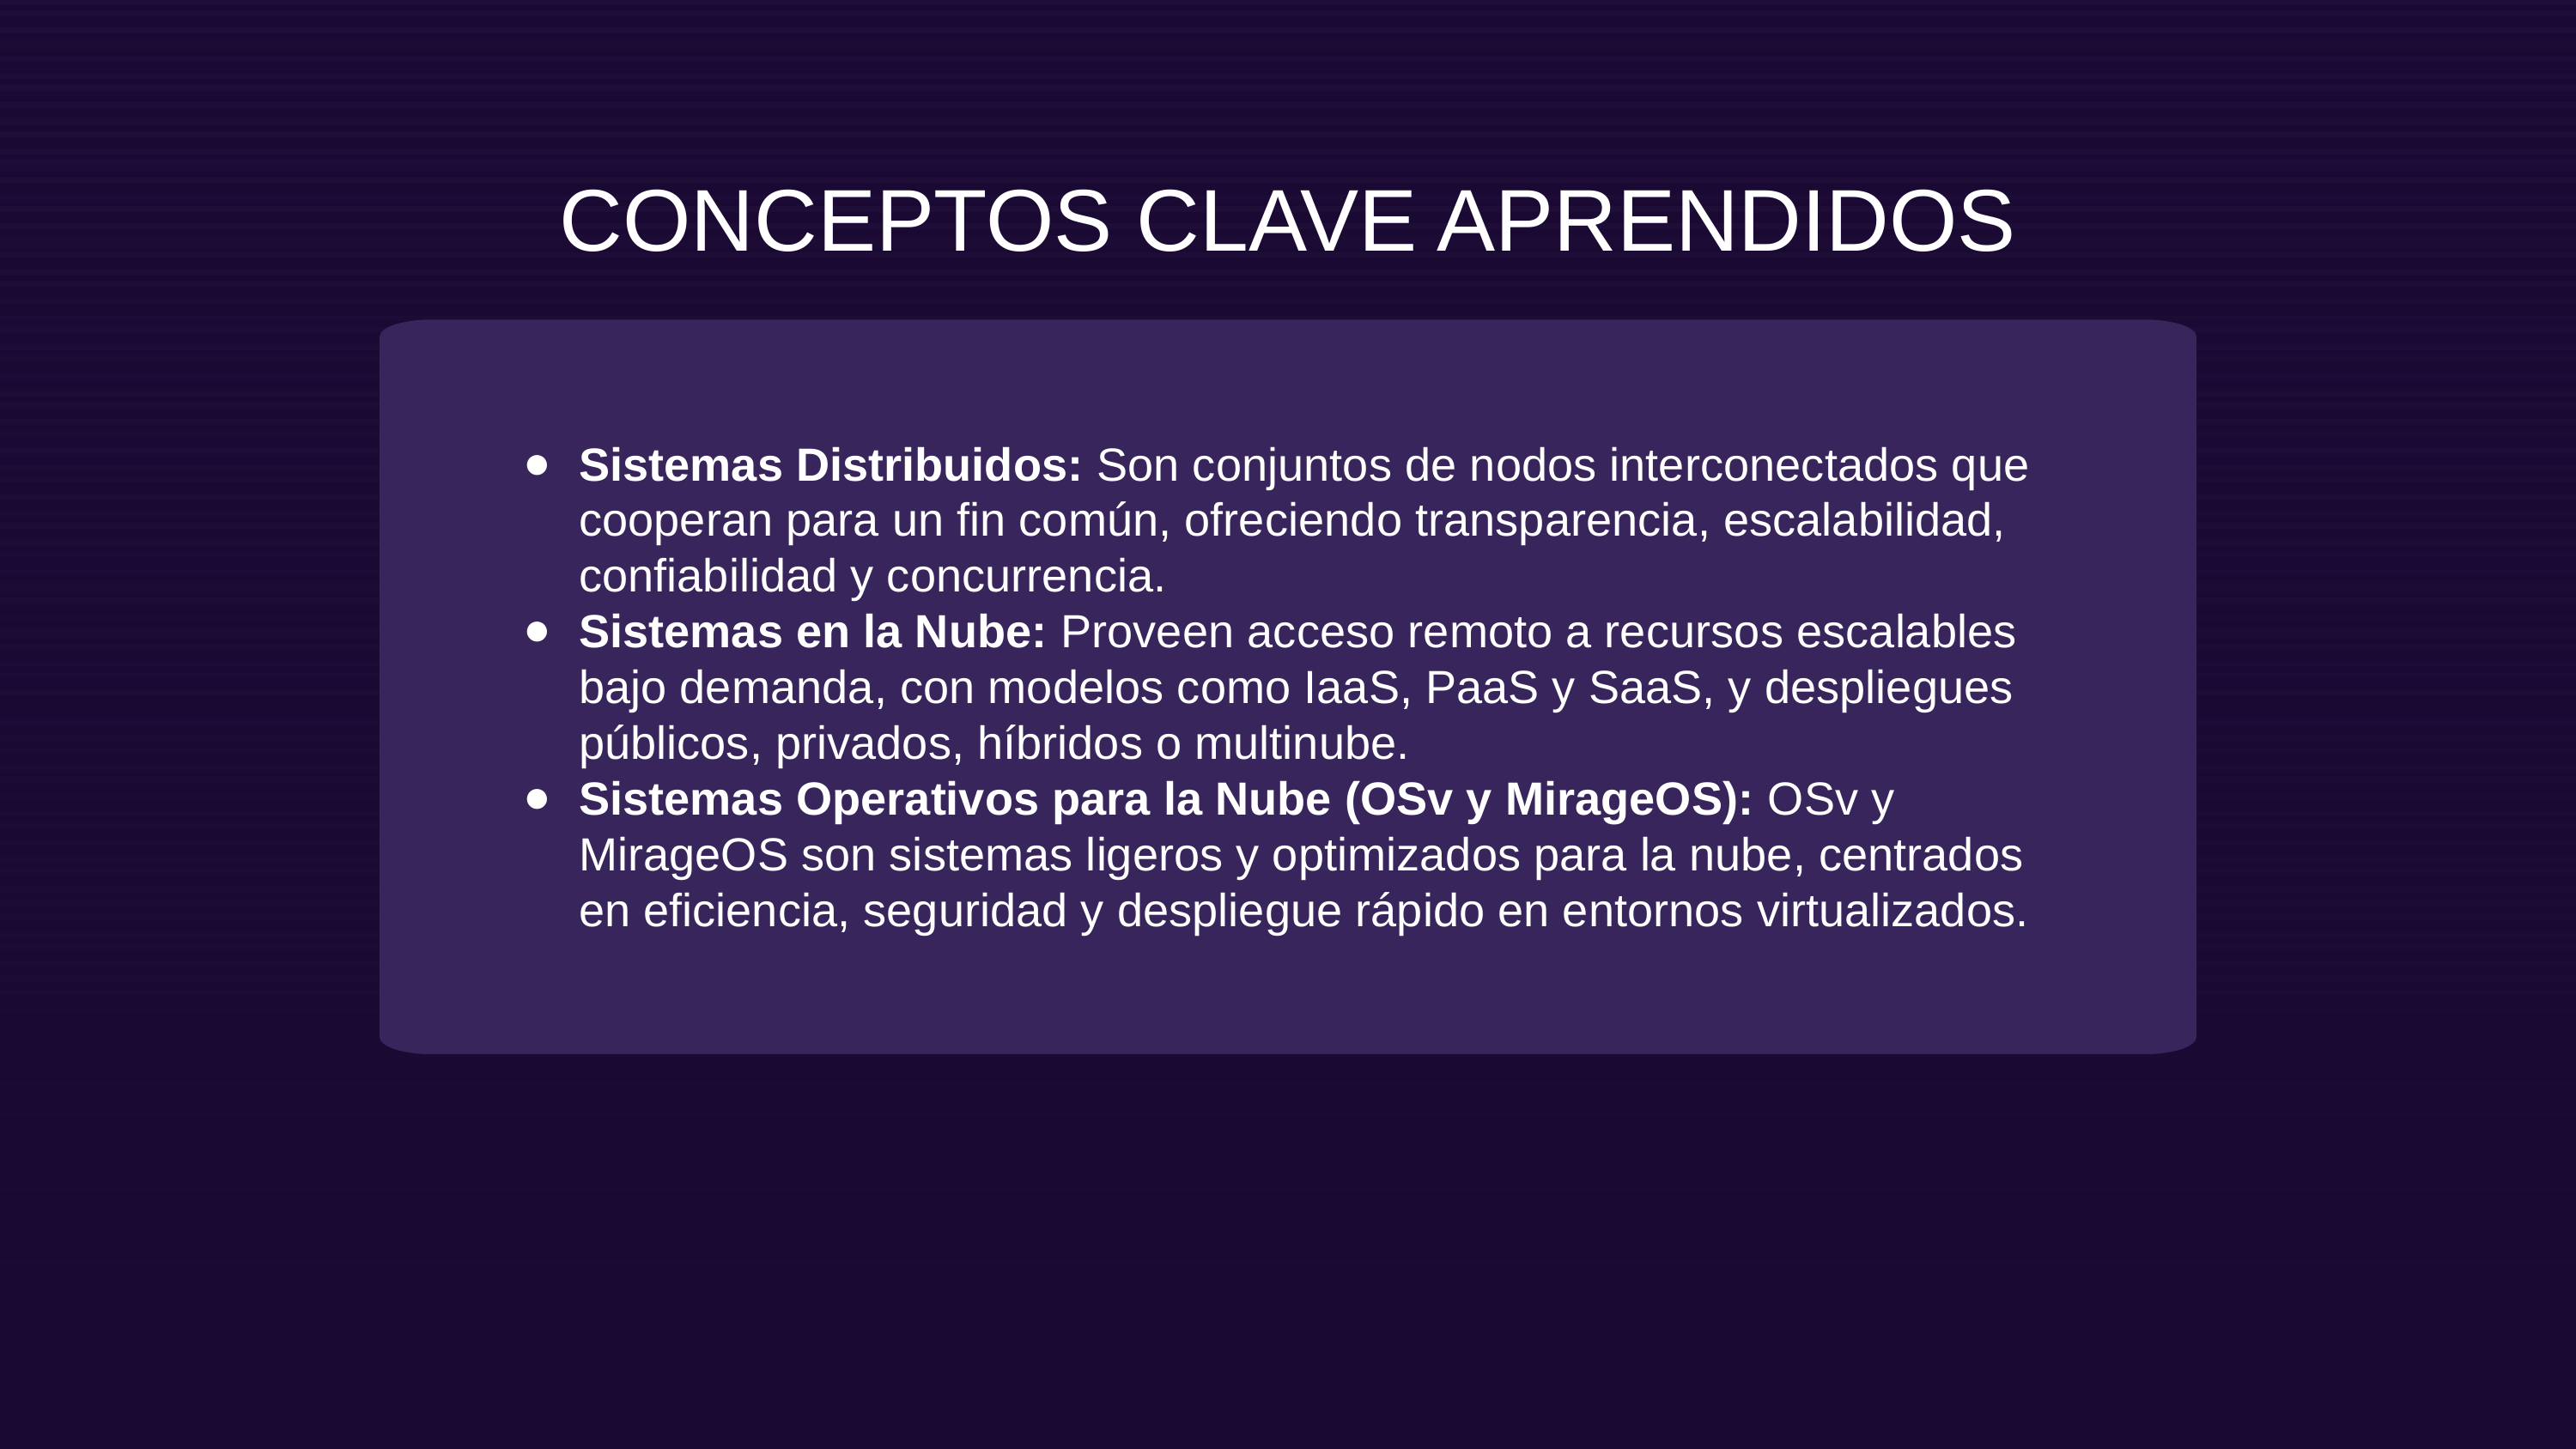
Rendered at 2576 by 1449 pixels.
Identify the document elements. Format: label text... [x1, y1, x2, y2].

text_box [379, 313, 2197, 1055]
text_box [0, 0, 2576, 1449]
text_box CONCEPTOS CLAVE APRENDIDOS [323, 142, 2253, 270]
